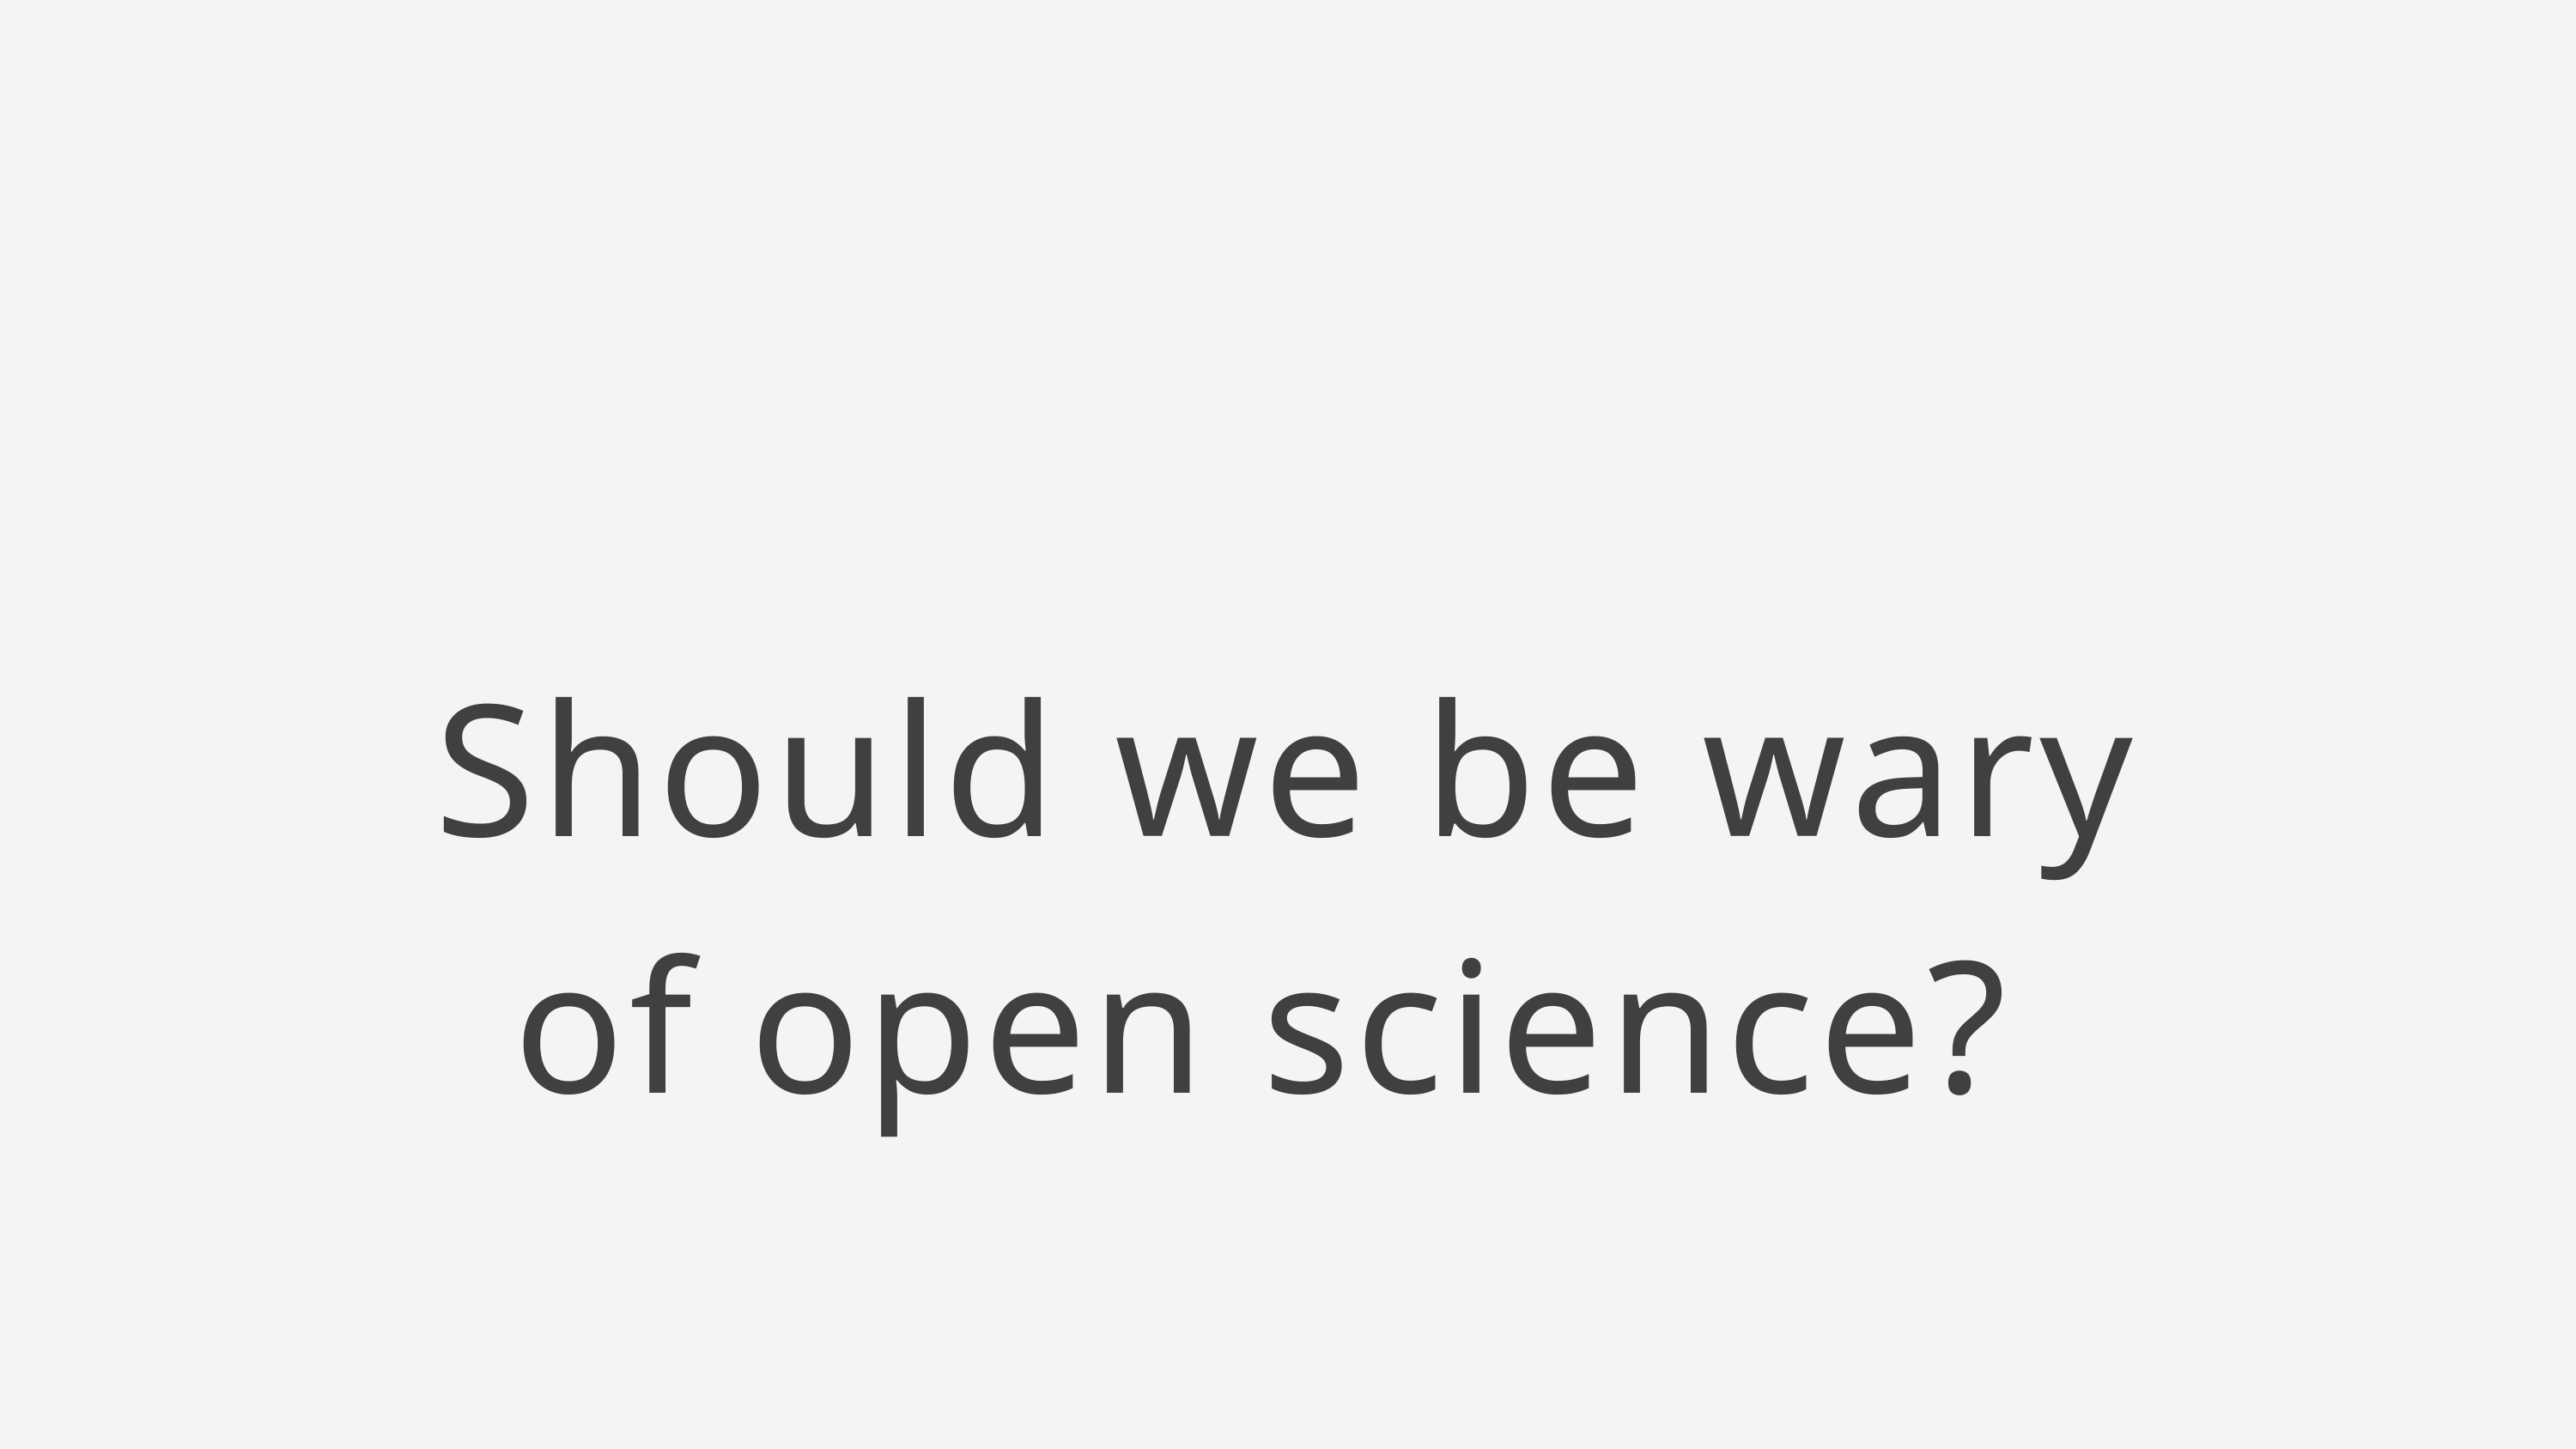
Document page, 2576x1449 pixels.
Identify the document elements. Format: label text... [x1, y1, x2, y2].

text_box Should we be wary of open science? [335, 616, 2241, 1130]
